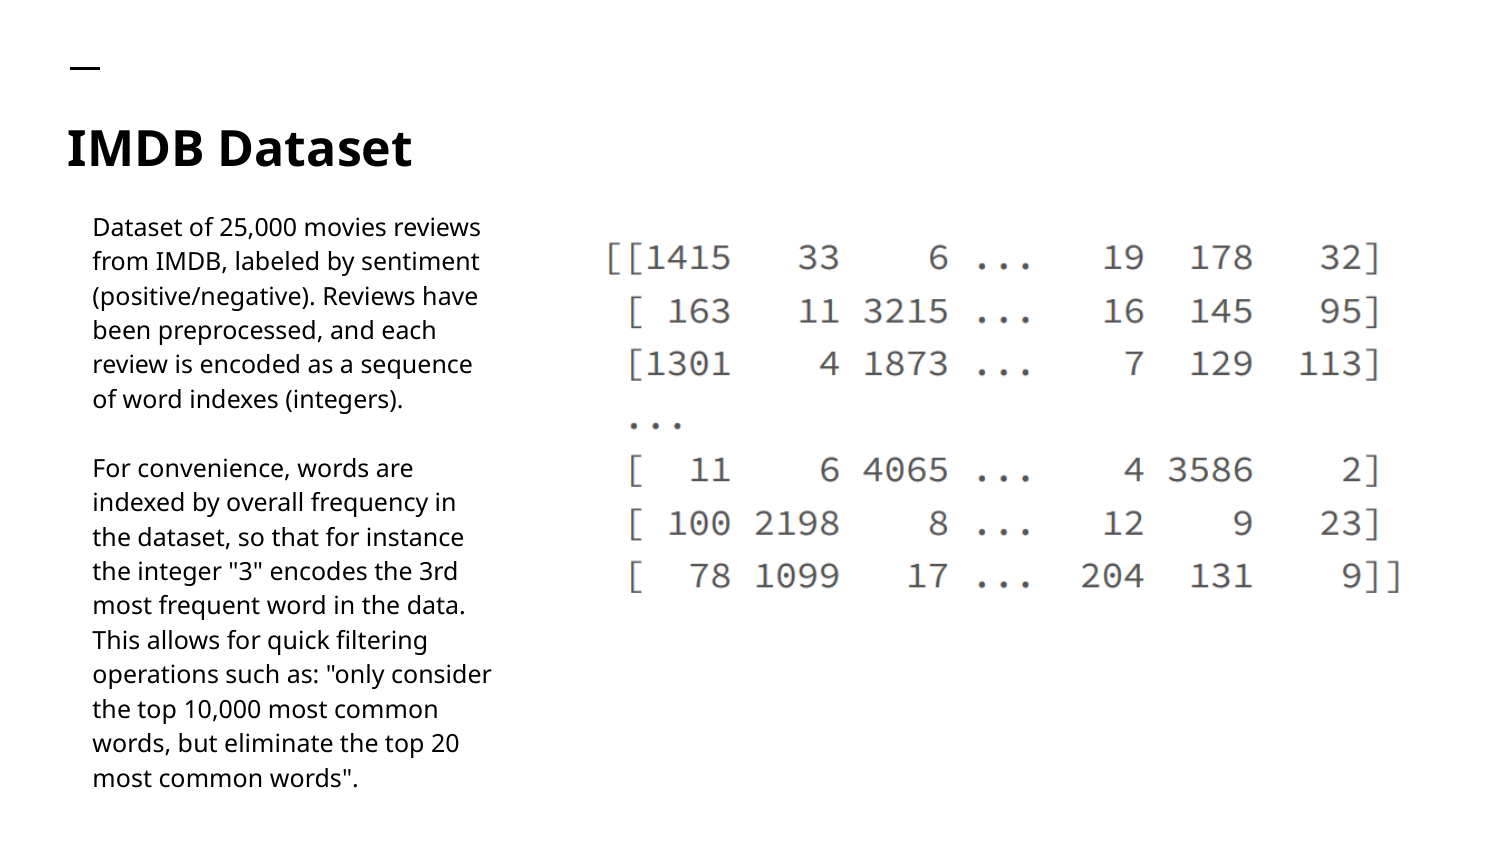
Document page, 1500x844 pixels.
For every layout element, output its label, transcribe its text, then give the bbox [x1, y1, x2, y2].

title IMDB Dataset [52, 80, 514, 191]
picture [589, 221, 1411, 623]
list Dataset of 25,000 movies reviews from IMDB, labeled by sentiment (positive/negative). Reviews have been preprocessed, and each review is encoded as a sequence of word indexes (integers). For convenience, words are indexed by overall frequency in the dataset, so that for instance the integer "3" encodes the 3rd most frequent word in the data. This allows for quick filtering operations such as: "only consider the top 10,000 most common words, but eliminate the top 20 most common words". [52, 191, 514, 764]
